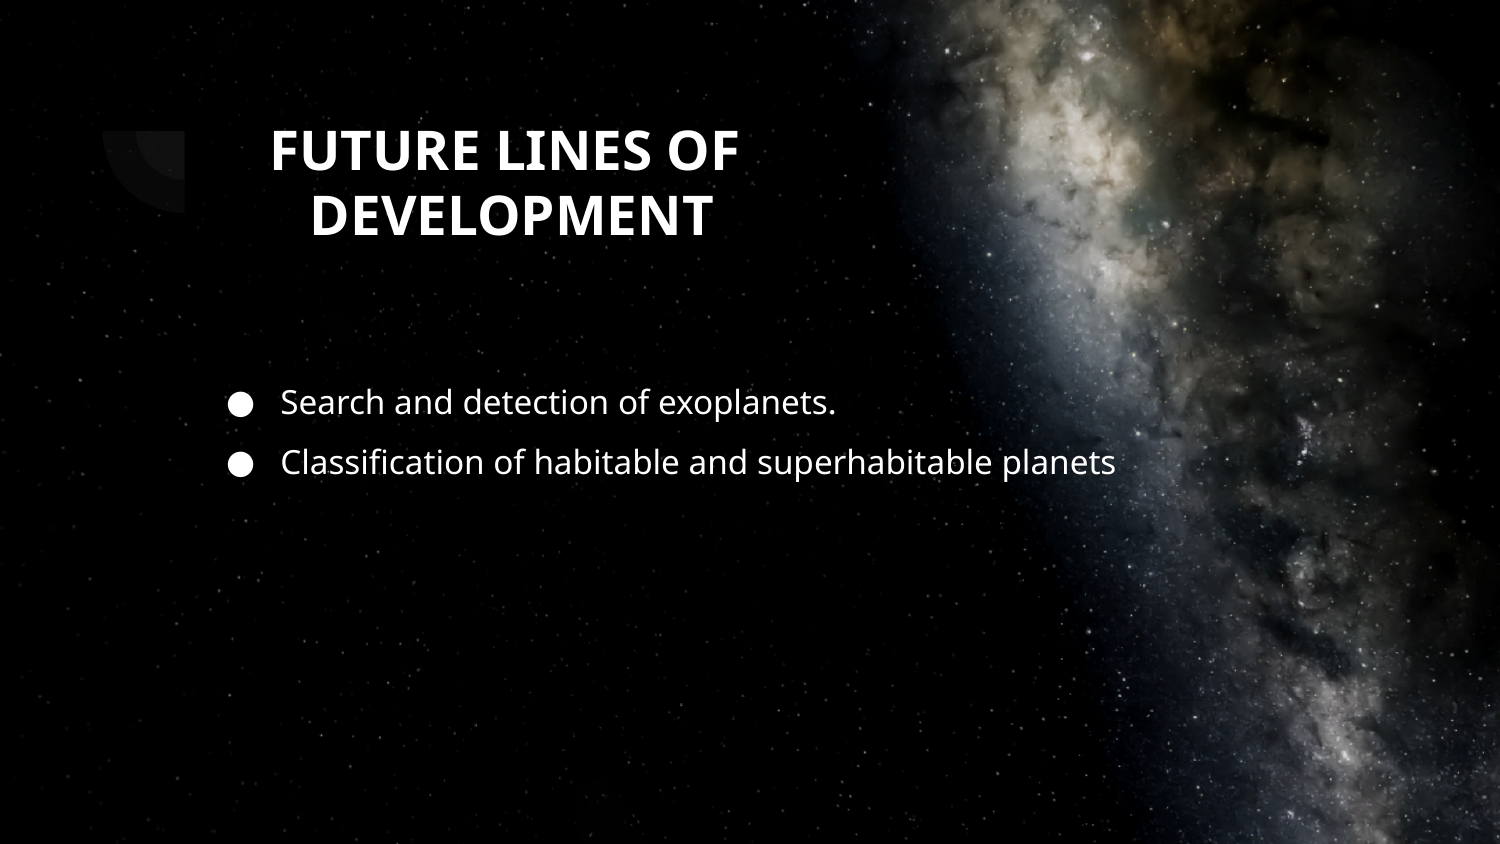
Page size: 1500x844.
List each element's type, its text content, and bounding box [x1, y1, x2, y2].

picture [0, 0, 1500, 844]
title FUTURE LINES OF DEVELOPMENT [190, 100, 834, 265]
list Search and detection of exoplanets. Classification of habitable and superhabitable planets [190, 346, 1344, 764]
